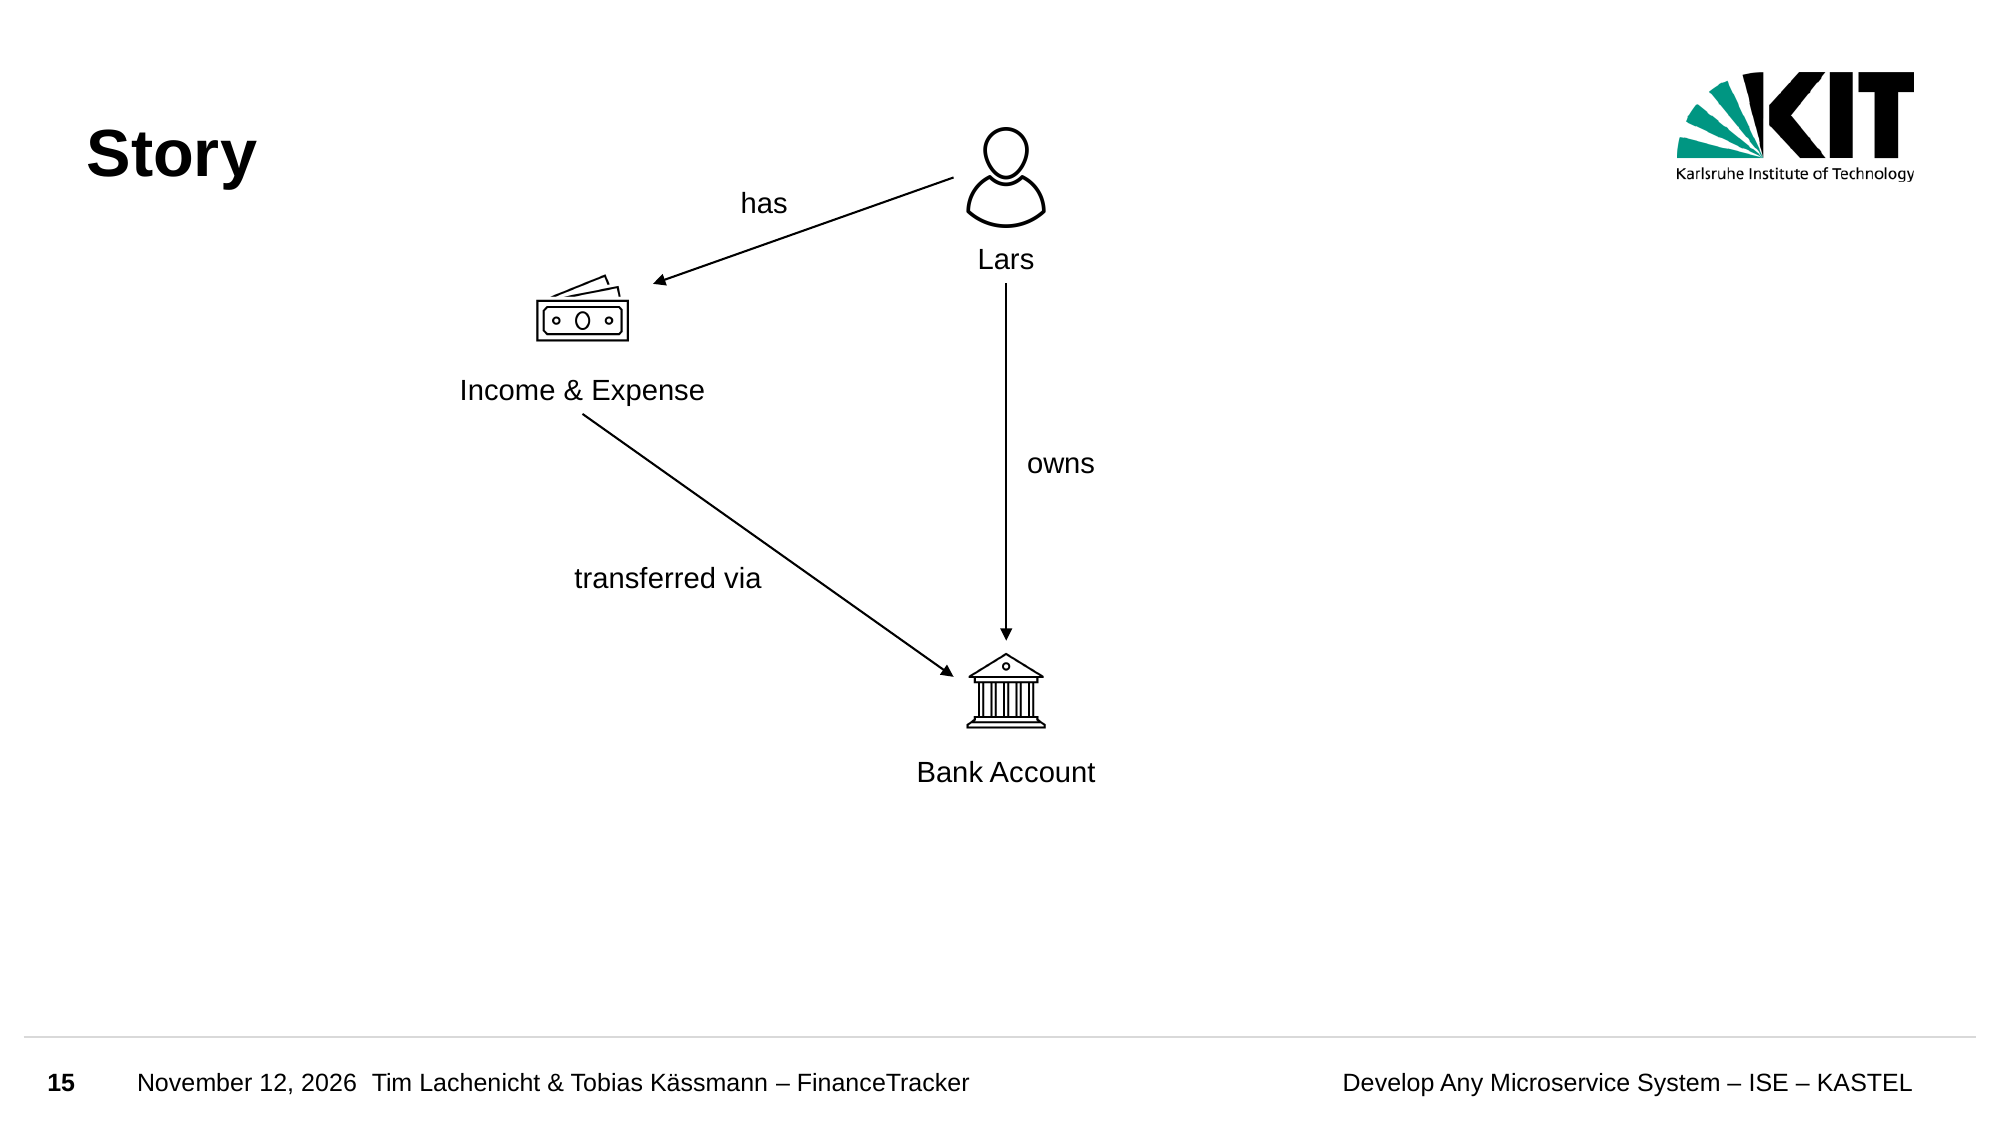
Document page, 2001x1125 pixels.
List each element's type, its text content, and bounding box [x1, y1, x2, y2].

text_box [582, 414, 954, 677]
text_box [956, 127, 1056, 284]
title Story [86, 64, 1589, 191]
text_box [444, 258, 721, 415]
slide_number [137, 1038, 362, 1125]
picture [1677, 72, 1914, 182]
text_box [901, 640, 1112, 797]
text_box owns [1012, 436, 1111, 487]
text_box transferred via [559, 552, 582, 602]
slide_number 15 [47, 1038, 119, 1125]
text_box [653, 177, 954, 284]
